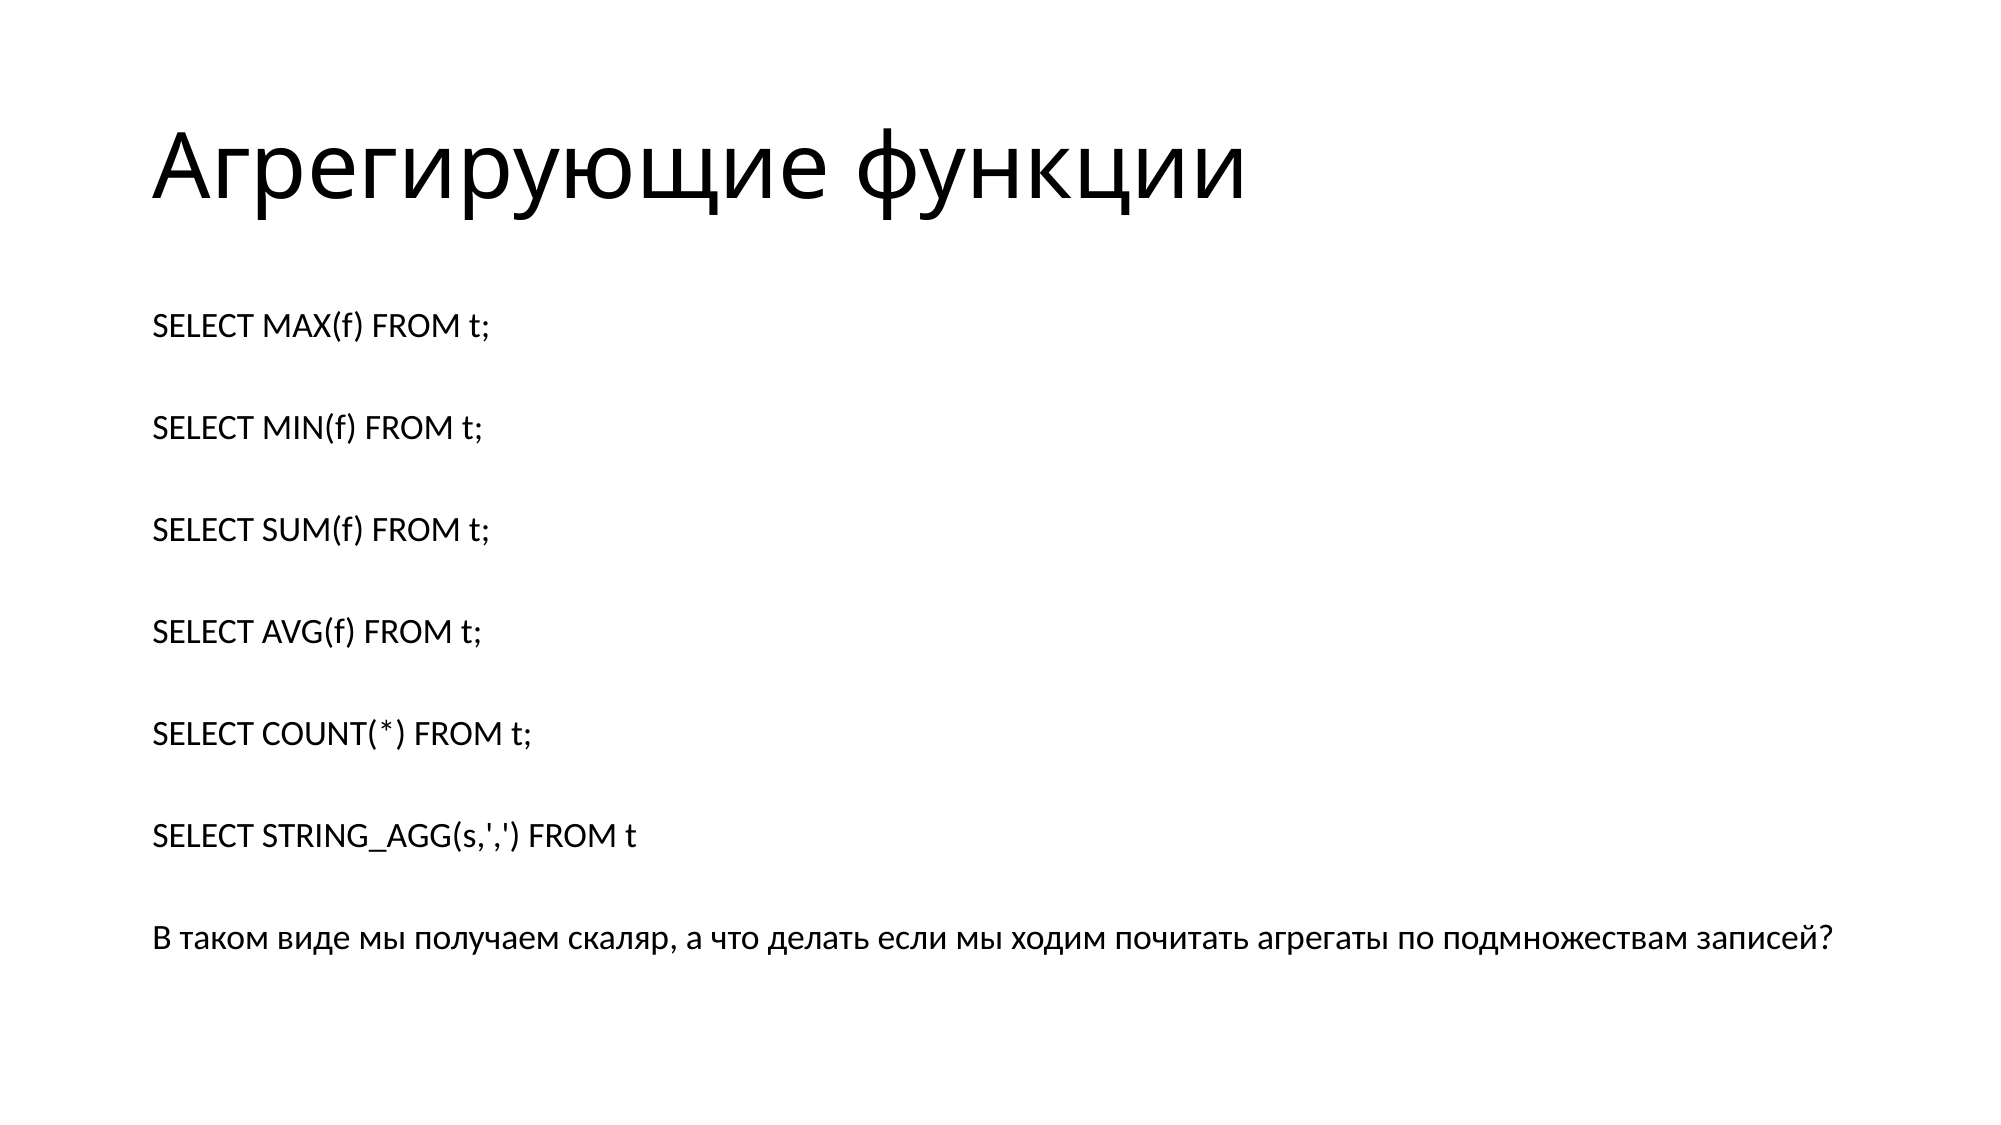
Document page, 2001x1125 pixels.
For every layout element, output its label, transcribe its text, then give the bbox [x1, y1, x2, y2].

list SELECT MAX(f) FROM t; SELECT MIN(f) FROM t; SELECT SUM(f) FROM t; SELECT AVG(f) FROM t; SELECT COUNT(*) FROM t; SELECT STRING_AGG(s,',') FROM t В таком виде мы получаем скаляр, а что делать если мы ходим почитать агрегаты по подмножествам записей? [137, 299, 1863, 1014]
title Агрегирующие функции [137, 59, 1863, 278]
